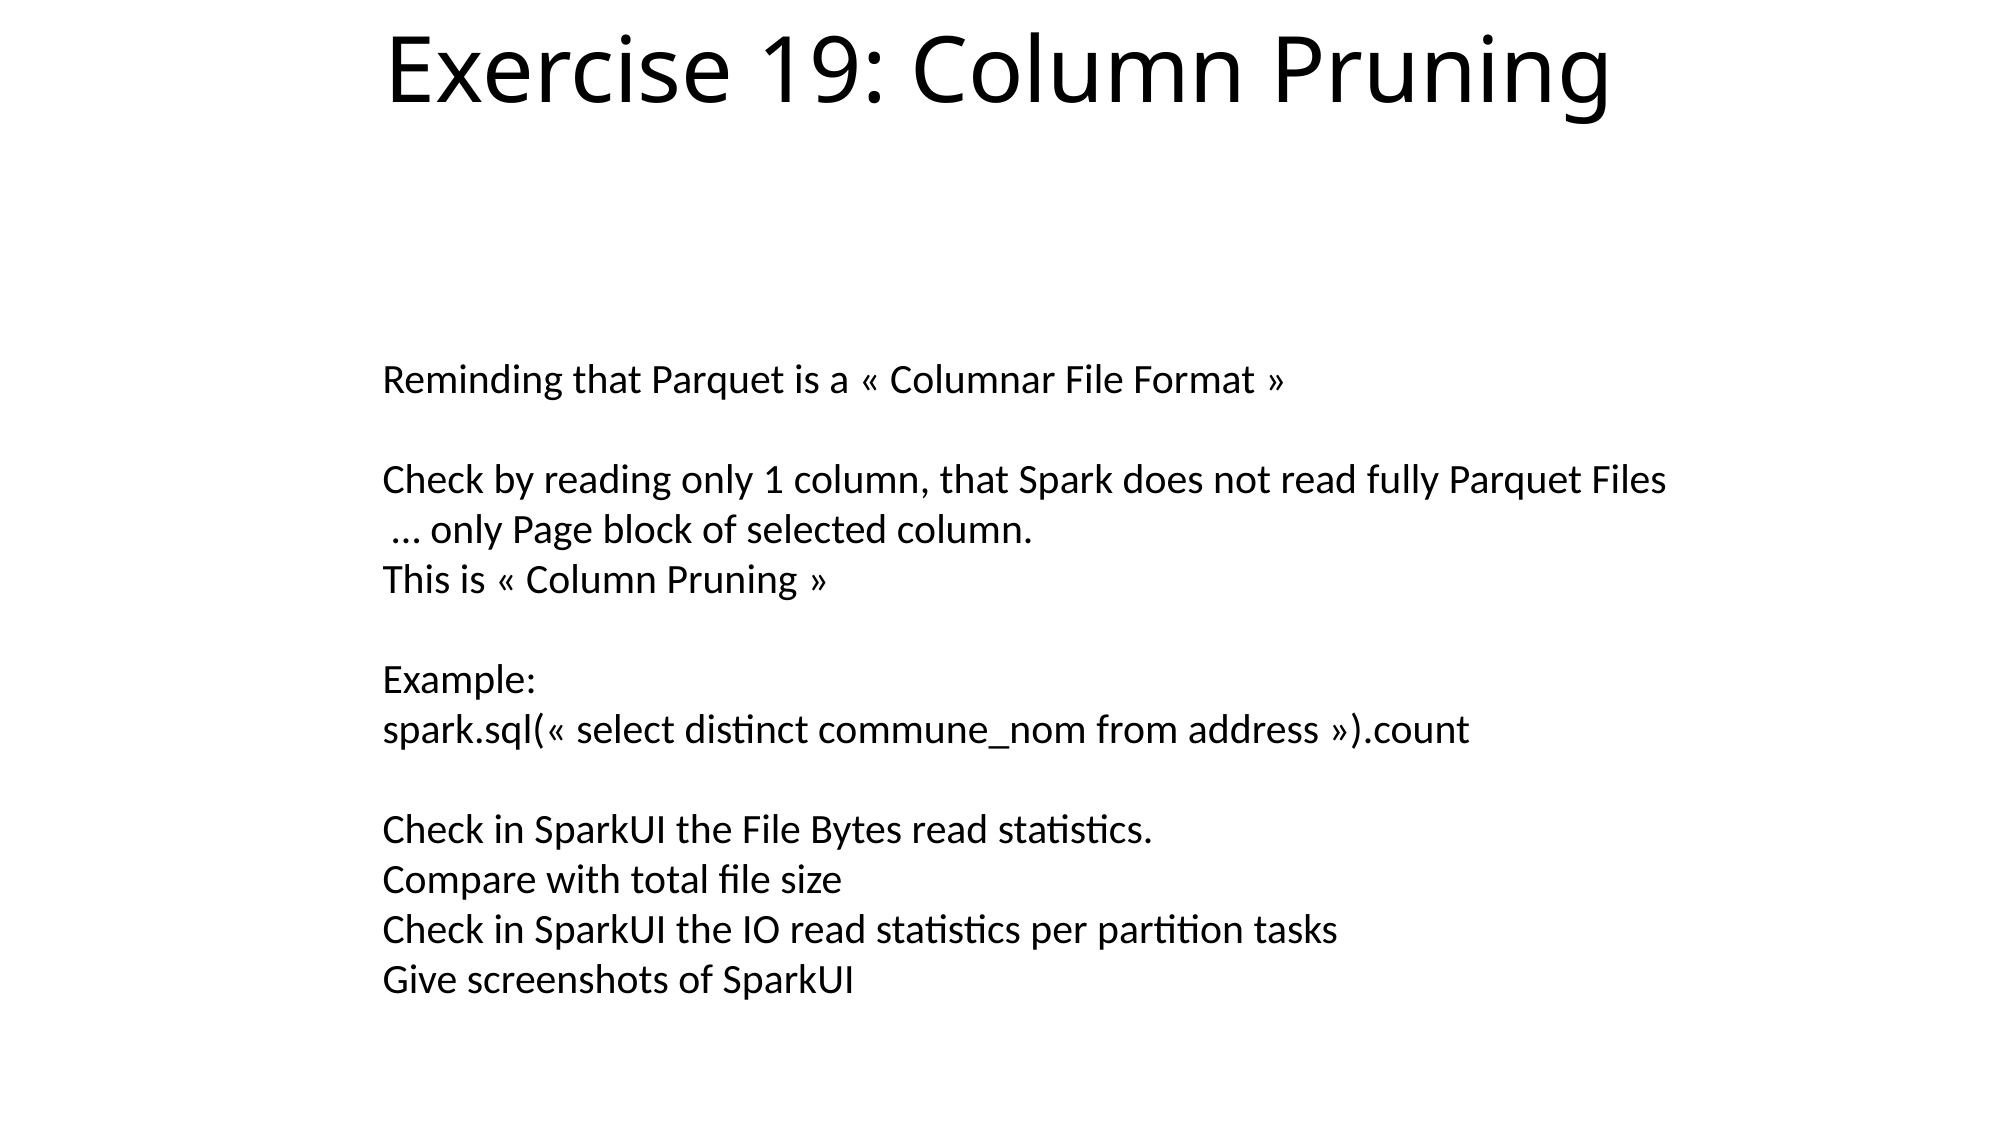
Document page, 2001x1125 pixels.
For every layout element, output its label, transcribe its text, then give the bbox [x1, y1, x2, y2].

title Exercise 19: Column Pruning [137, 0, 1863, 147]
text_box Reminding that Parquet is a « Columnar File Format » Check by reading only 1 column, that Spark does not read fully Parquet Files … only Page block of selected column. This is « Column Pruning » Example: spark.sql(« select distinct commune_nom from address »).count Check in SparkUI the File Bytes read statistics. Compare with total file size Check in SparkUI the IO read statistics per partition tasks Give screenshots of SparkUI [367, 344, 1684, 1010]
